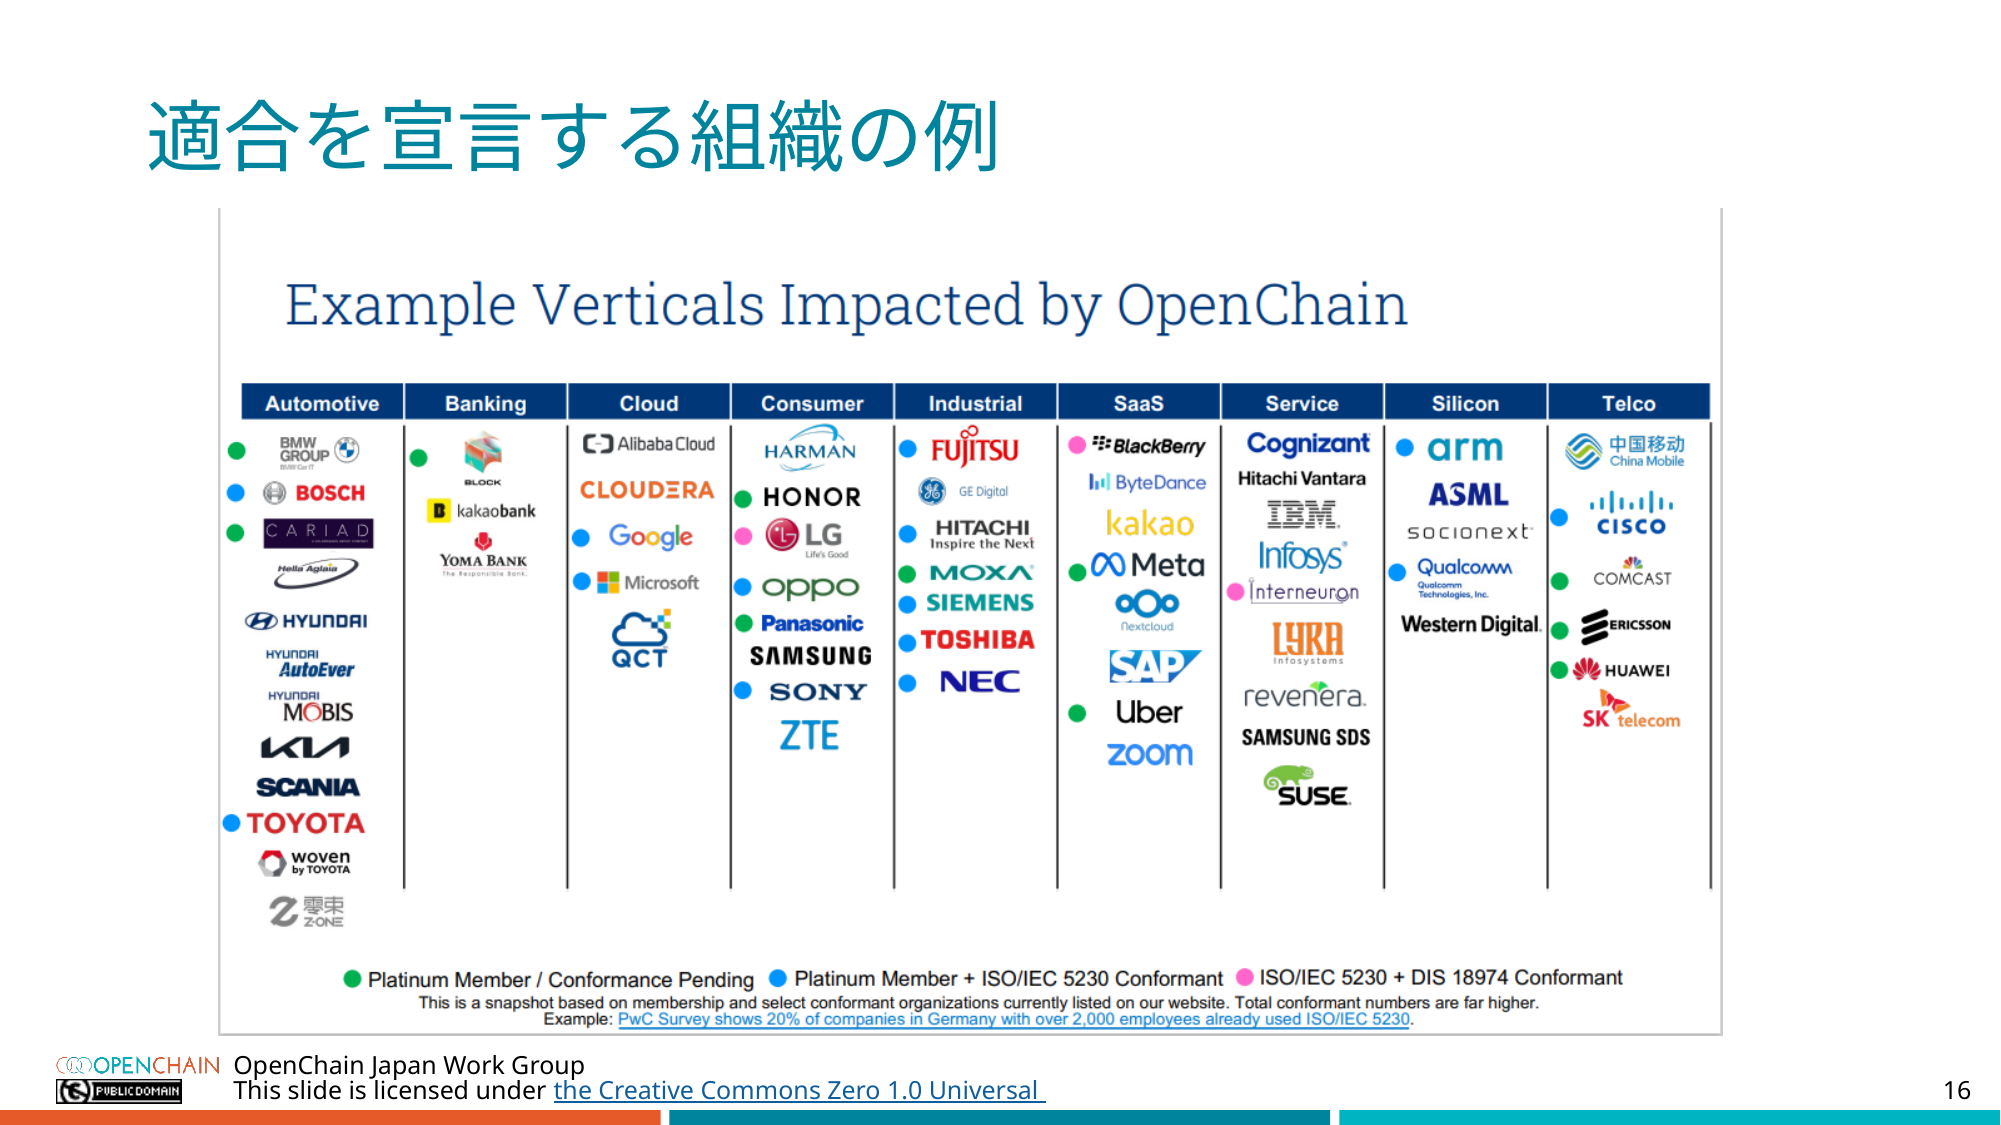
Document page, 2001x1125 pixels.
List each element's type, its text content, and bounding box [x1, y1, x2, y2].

slide_number 16 [1536, 1079, 1987, 1103]
picture [56, 1079, 182, 1104]
picture [56, 1056, 218, 1074]
footer OpenChain Japan Work Group [218, 1053, 690, 1077]
title 適合を宣言する組織の例 [146, 87, 1839, 193]
picture [218, 208, 1723, 1036]
